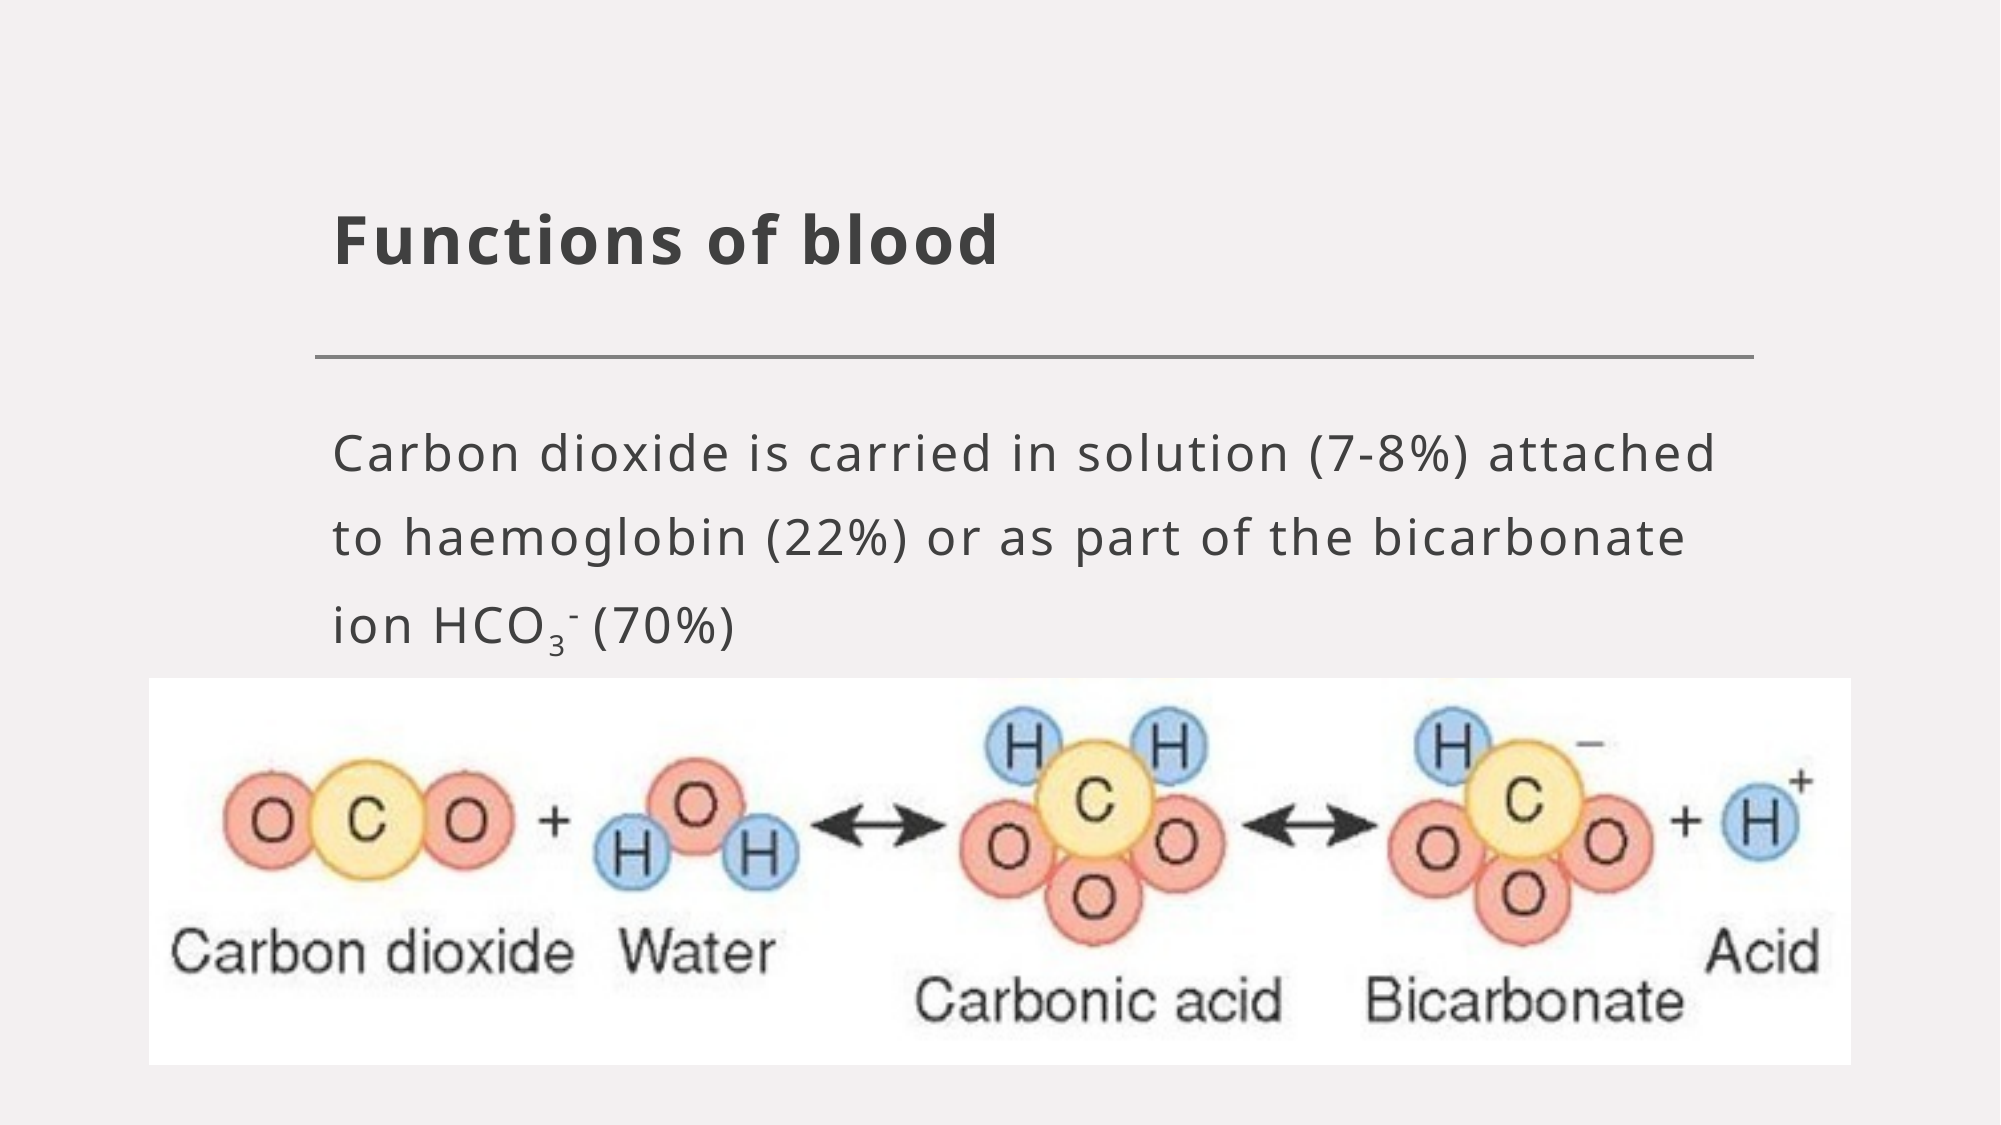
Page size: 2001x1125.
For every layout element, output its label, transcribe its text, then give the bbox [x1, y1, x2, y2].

list Carbon dioxide is carried in solution (7-8%) attached to haemoglobin (22%) or as part of the bicarbonate ion HCO3- (70%) [315, 379, 1754, 678]
picture [148, 678, 1852, 1065]
title Functions of blood [315, 72, 1754, 294]
